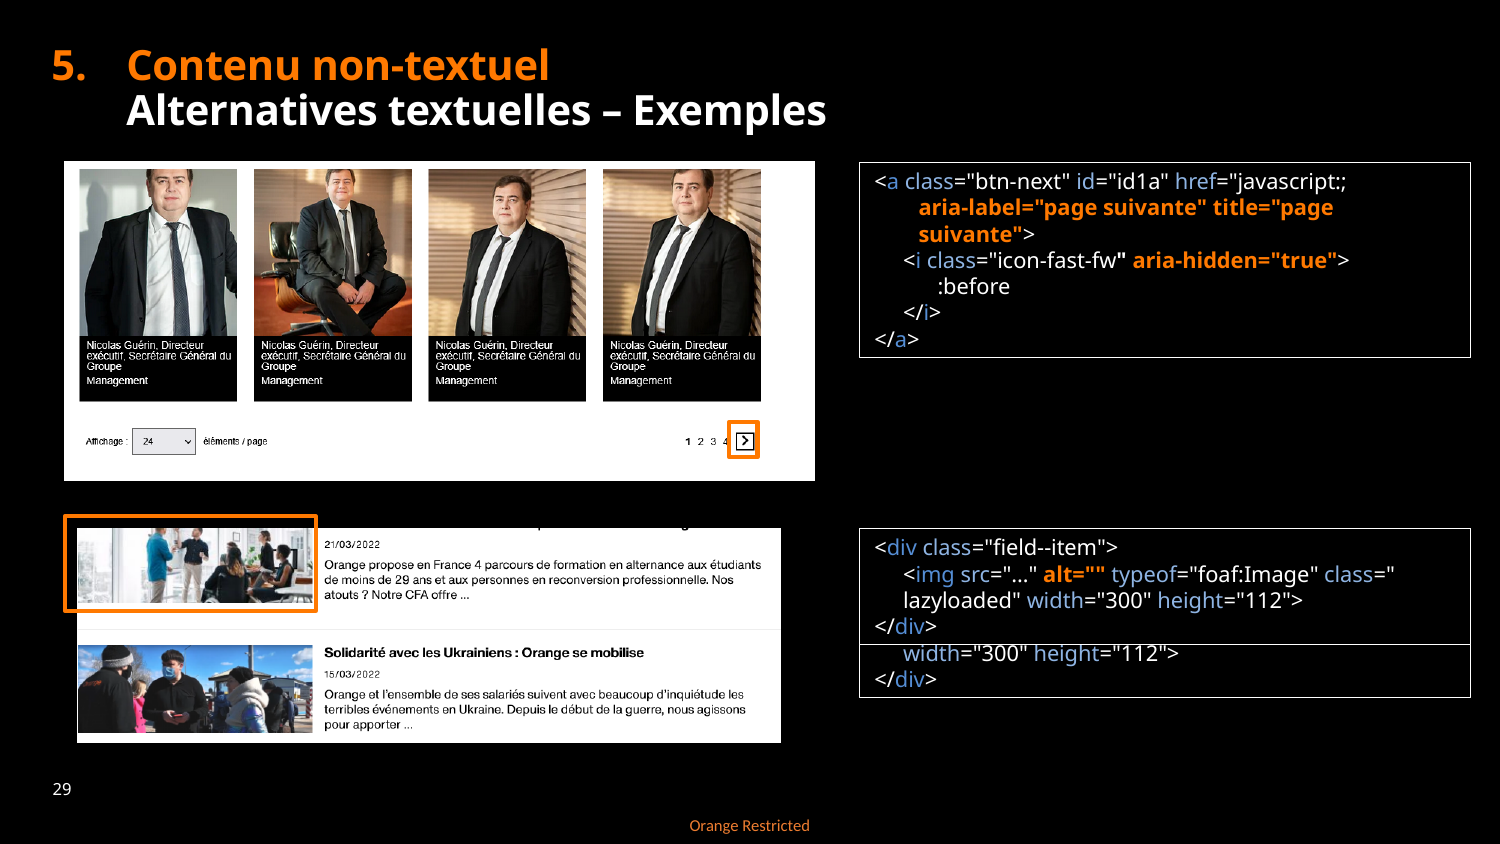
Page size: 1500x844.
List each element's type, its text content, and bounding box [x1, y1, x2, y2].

text_box [63, 514, 318, 613]
text_box <div class="field--item"> <img src="…" alt="Photo d'un homme présentant des informations sur un tableau à 2 hommes et 3 femmes" typeof="foaf:Image" class=" lazyloaded" width="300" height="112"> </div> [857, 647, 1473, 699]
title Contenu non-textuel Alternatives textuelles – Exemples [51, 43, 1449, 166]
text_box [64, 161, 816, 481]
text_box <div class="field--item"> <img src="…" alt="" typeof="foaf:Image" class=" lazyloaded" width="300" height="112"> </div> [857, 526, 1473, 647]
picture [77, 527, 781, 744]
text_box <a class="btn-next" id="id1a" href="javascript:; aria-label="page suivante" title="page suivante"> <i class="icon-fast-fw" aria-hidden="true"> :before </i> </a> [857, 160, 1473, 359]
